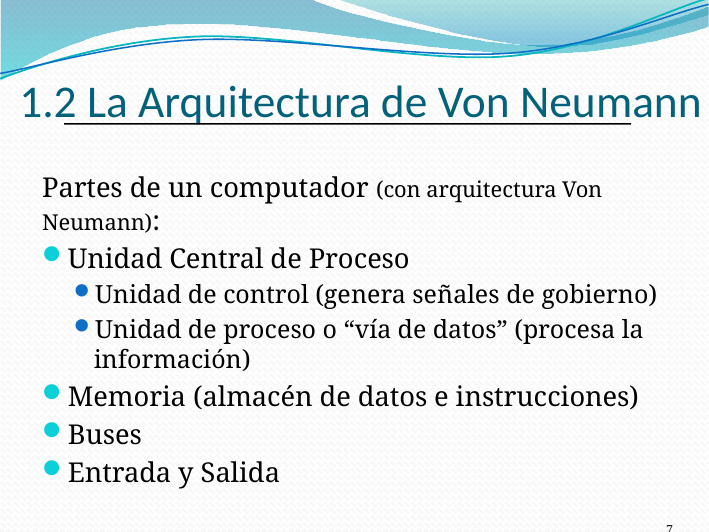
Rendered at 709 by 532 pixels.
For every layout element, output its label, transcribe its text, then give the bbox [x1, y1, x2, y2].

title 1.2 La Arquitectura de Von Neumann [19, 29, 709, 127]
list Partes de un computador (con arquitectura Von Neumann): Unidad Central de Proceso Unidad de control (genera señales de gobierno) Unidad de proceso o “vía de datos” (procesa la información) Memoria (almacén de datos e instrucciones) Buses Entrada y Salida [35, 166, 674, 507]
slide_number 7 [614, 509, 674, 532]
